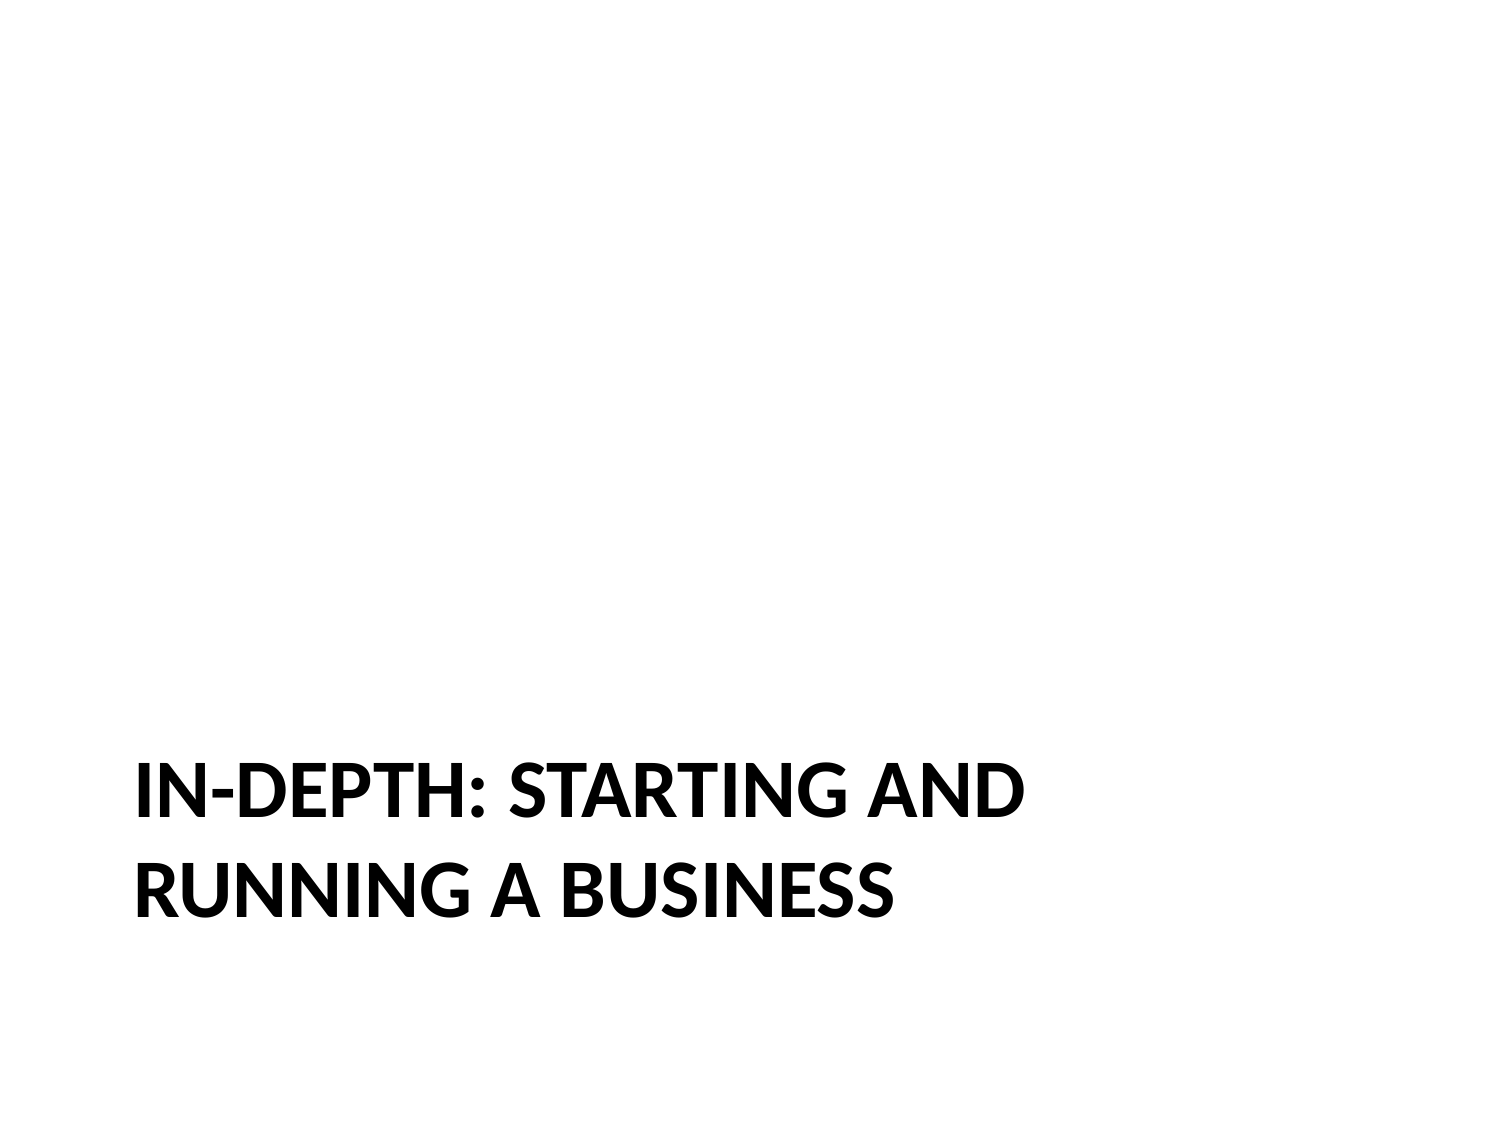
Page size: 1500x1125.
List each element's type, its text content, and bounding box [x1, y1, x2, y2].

title In-Depth: Starting and Running a Business [118, 722, 1394, 947]
